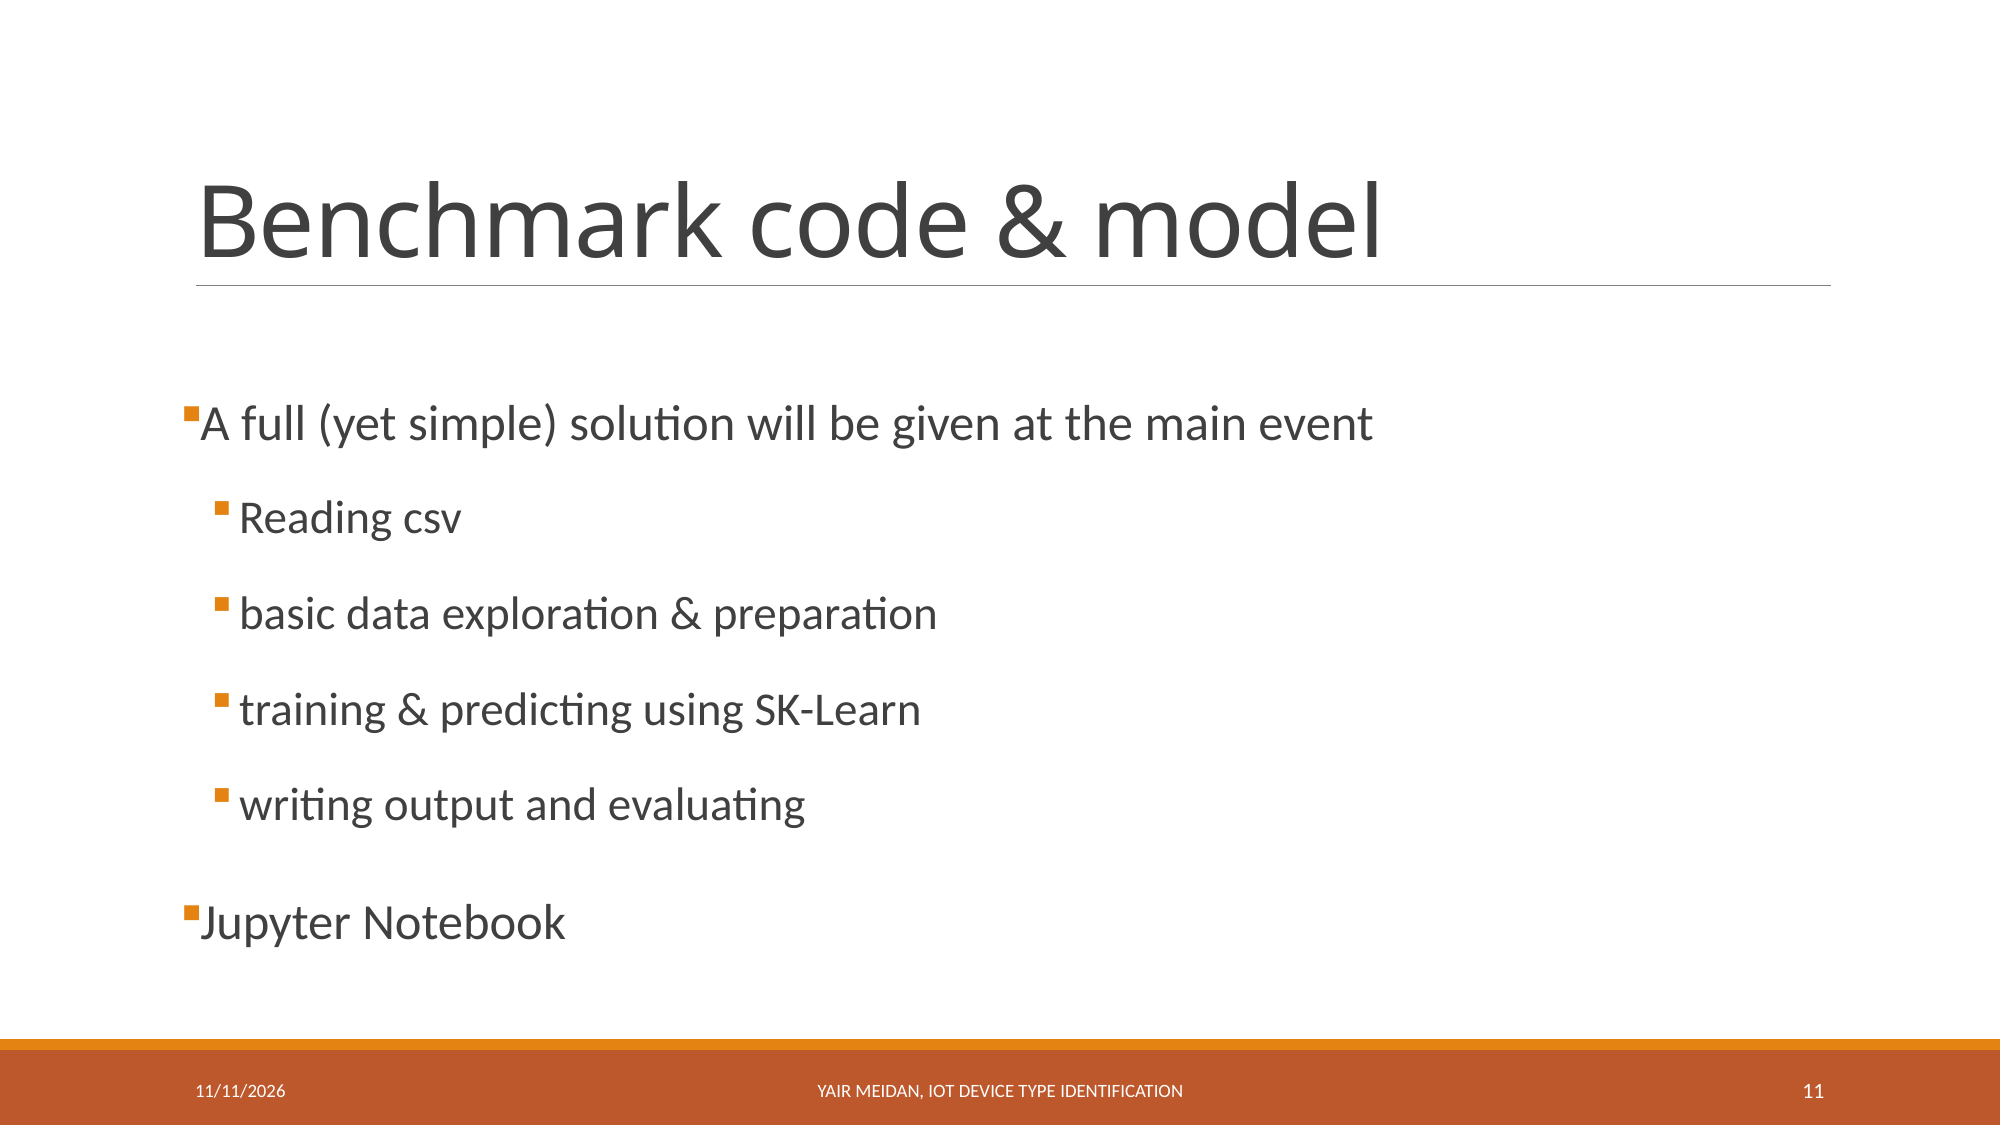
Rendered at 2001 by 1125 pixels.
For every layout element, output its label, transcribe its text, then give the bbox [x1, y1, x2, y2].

slide_number 11 [1624, 1059, 1840, 1120]
title Benchmark code & model [180, 47, 1830, 285]
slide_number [180, 1059, 586, 1120]
footer Yair Meidan, IoT device type identification [604, 1059, 1396, 1120]
list A full (yet simple) solution will be given at the main event Reading csv basic data exploration & preparation training & predicting using SK-Learn writing output and evaluating Jupyter Notebook [180, 352, 1830, 963]
